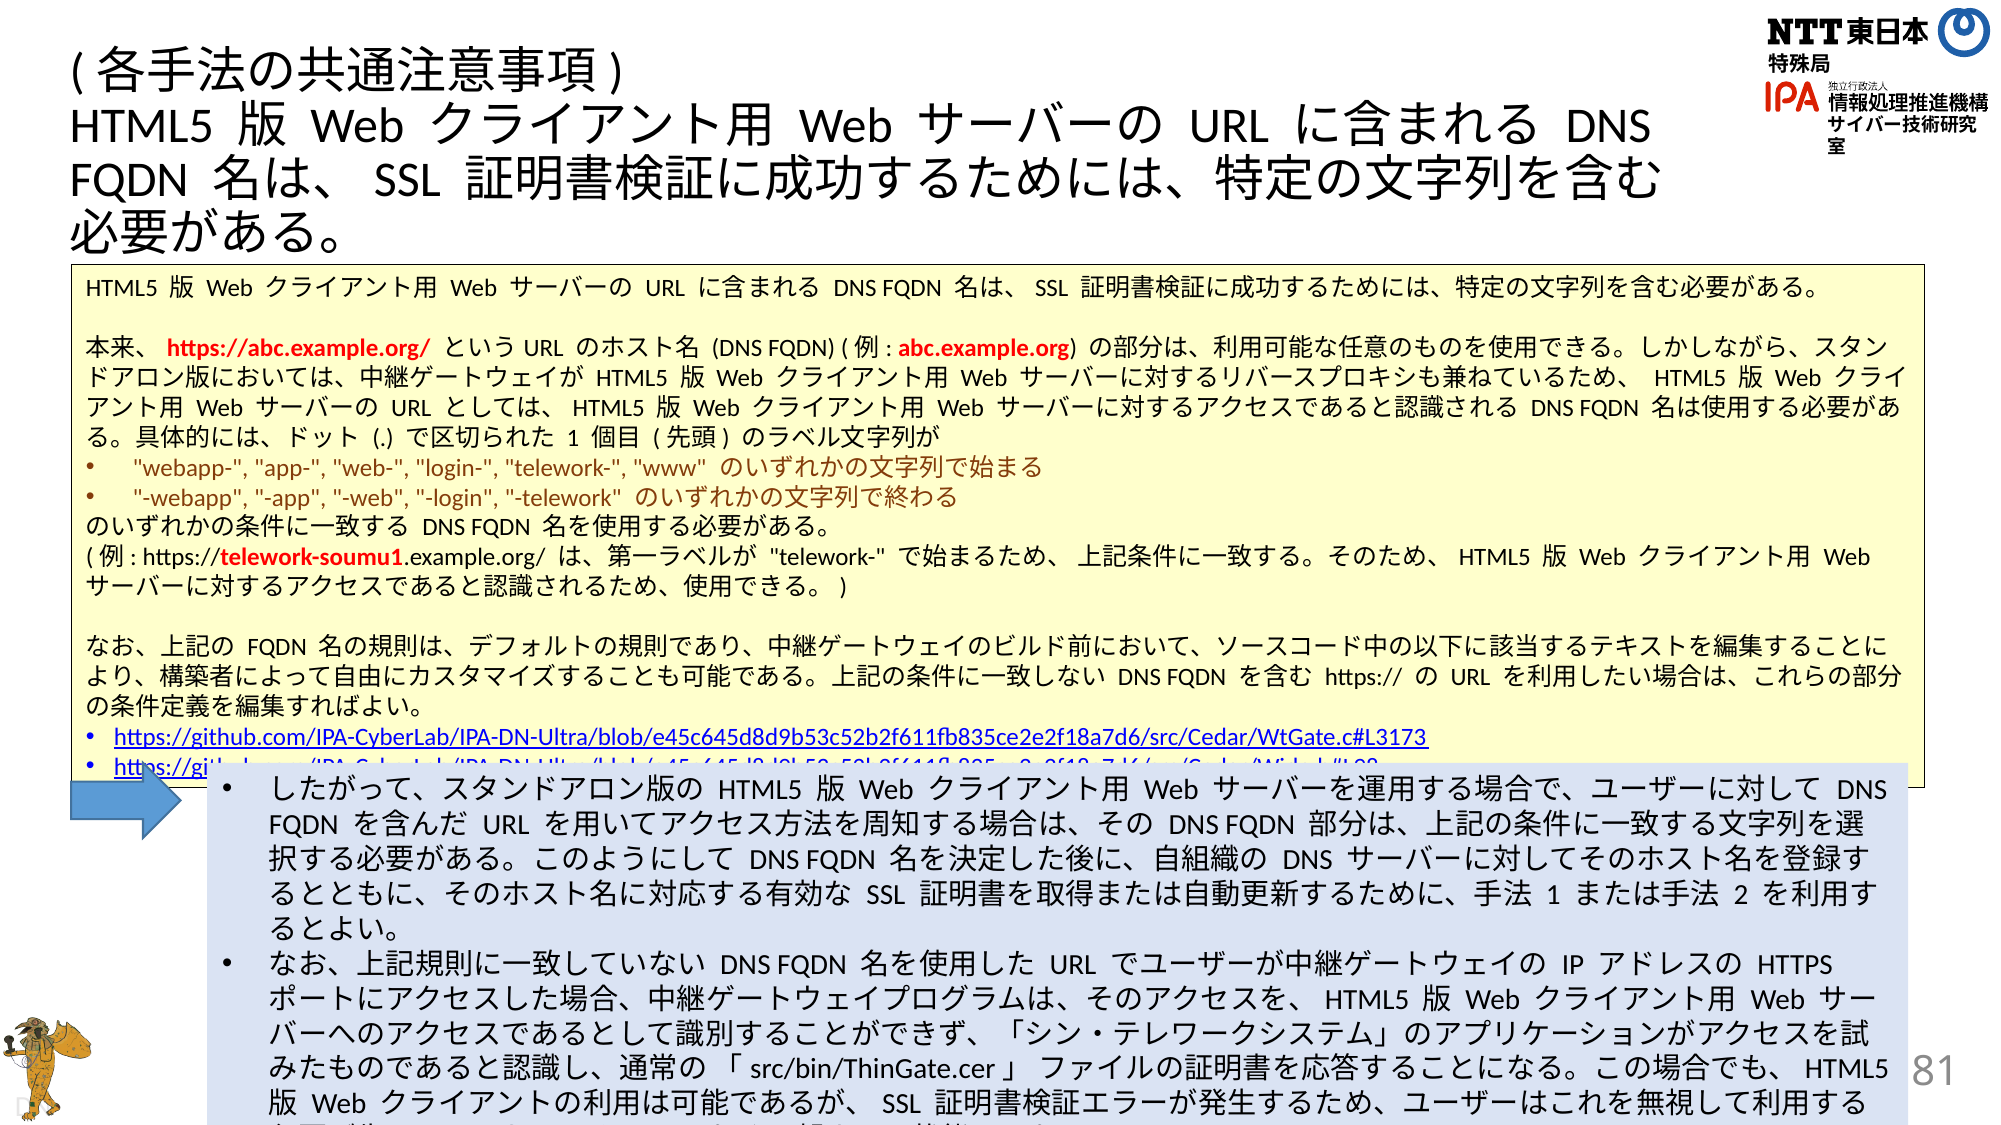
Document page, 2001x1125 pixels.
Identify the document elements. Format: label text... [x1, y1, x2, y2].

text_box HTML5 版 Web クライアント用 Web サーバーの URL に含まれる DNS FQDN 名は、SSL 証明書検証に成功するためには、特定の文字列を含む必要がある。 本来、https://abc.example.org/ というURL のホスト名 (DNS FQDN) (例: abc.example.org) の部分は、利用可能な任意のものを使用できる。しかしながら、スタンドアロン版においては、中継ゲートウェイが HTML5 版 Web クライアント用 Web サーバーに対するリバースプロキシも兼ねているため、 HTML5 版 Web クライアント用 Web サーバーの URL としては、HTML5 版 Web クライアント用 Web サーバーに対するアクセスであると認識される DNS FQDN 名は使用する必要がある。具体的には、ドット (.) で区切られた 1 個目 (先頭) のラベル文字列が "webapp-", "app-", "web-", "login-", "telework-", "www" のいずれかの文字列で始まる "-webapp", "-app", "-web", "-login", "-telework" のいずれかの文字列で終わる のいずれかの条件に一致する DNS FQDN 名を使用する必要がある。 (例: https://telework-soumu1.example.org/ は、第一ラベルが "telework-" で始まるため、 上記条件に一致する。そのため、HTML5 版 Web クライアント用 Web サーバーに対するアクセスであると認識されるため、使用できる。) なお、上記の FQDN 名の規則は、デフォルトの規則であり、中継ゲートウェイのビルド前において、ソースコード中の以下に該当するテキストを編集することにより、構築者によって自由にカスタマイズすることも可能である。上記の条件に一致しない DNS FQDN を含む https:// の URL を利用したい場合は、これらの部分の条件定義を編集すればよい。 https://github.com/IPA-CyberLab/IPA-DN-Ultra/blob/e45c645d8d9b53c52b2f611fb835ce2e2f18a7d6/src/Cedar/WtGate.c#L3173 https://github.com/IPA-CyberLab/IPA-DN-Ultra/blob/e45c645d8d9b53c52b2f611fb835ce2e2f18a7d6/src/Cedar/Wide.h#L98 [71, 264, 1925, 788]
text_box したがって、スタンドアロン版の HTML5 版 Web クライアント用 Web サーバーを運用する場合で、ユーザーに対して DNS FQDN を含んだ URL を用いてアクセス方法を周知する場合は、その DNS FQDN 部分は、上記の条件に一致する文字列を選択する必要がある。このようにして DNS FQDN 名を決定した後に、自組織の DNS サーバーに対してそのホスト名を登録するとともに、そのホスト名に対応する有効な SSL 証明書を取得または自動更新するために、手法 1 または手法 2 を利用するとよい。 なお、上記規則に一致していない DNS FQDN 名を使用した URL でユーザーが中継ゲートウェイの IP アドレスの HTTPS ポートにアクセスした場合、中継ゲートウェイプログラムは、そのアクセスを、HTML5 版 Web クライアント用 Web サーバーへのアクセスであるとして識別することができず、「シン・テレワークシステム」のアプリケーションがアクセスを試みたものであると認識し、通常の 「src/bin/ThinGate.cer」 ファイルの証明書を応答することになる。この場合でも、HTML5 版 Web クライアントの利用は可能であるが、SSL 証明書検証エラーが発生するため、ユーザーはこれを無視して利用する必要が生じる。これはセキュアでなく、望ましい状態ではない。 [207, 762, 1909, 1125]
title (各手法の共通注意事項) HTML5 版 Web クライアント用 Web サーバーの URL に含まれる DNS FQDN 名は、SSL 証明書検証に成功するためには、特定の文字列を含む必要がある。 [54, 97, 1703, 210]
slide_number 81 [1909, 1042, 1975, 1103]
text_box [70, 760, 182, 841]
